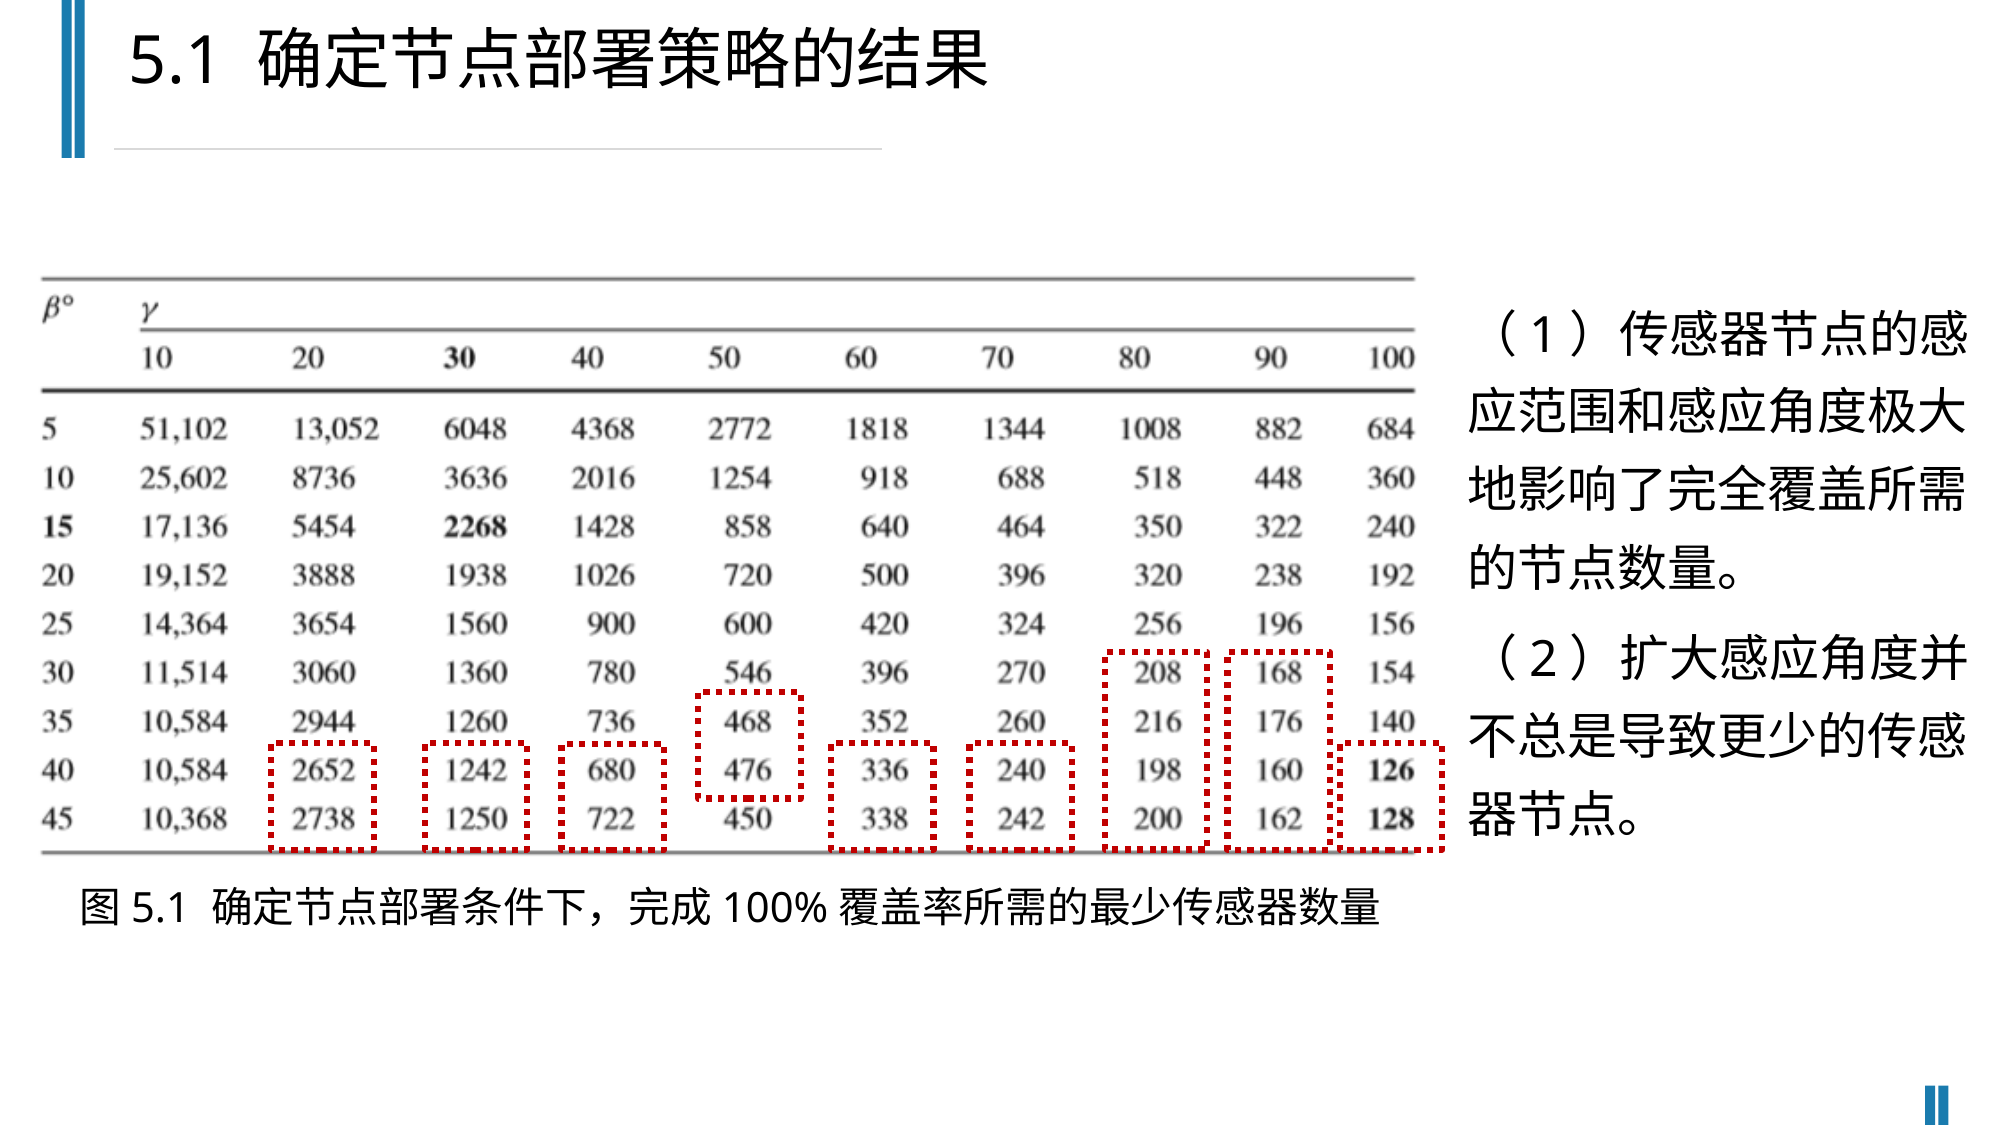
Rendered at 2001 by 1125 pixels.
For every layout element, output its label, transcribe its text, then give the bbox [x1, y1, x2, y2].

text_box （1）传感器节点的感应范围和感应角度极大地影响了完全覆盖所需的节点数量。 （2）扩大感应角度并不总是导致更少的传感器节点。 [1452, 276, 1996, 850]
list 5.1 确定节点部署策略的结果 [114, 9, 1415, 106]
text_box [18, 271, 1443, 933]
